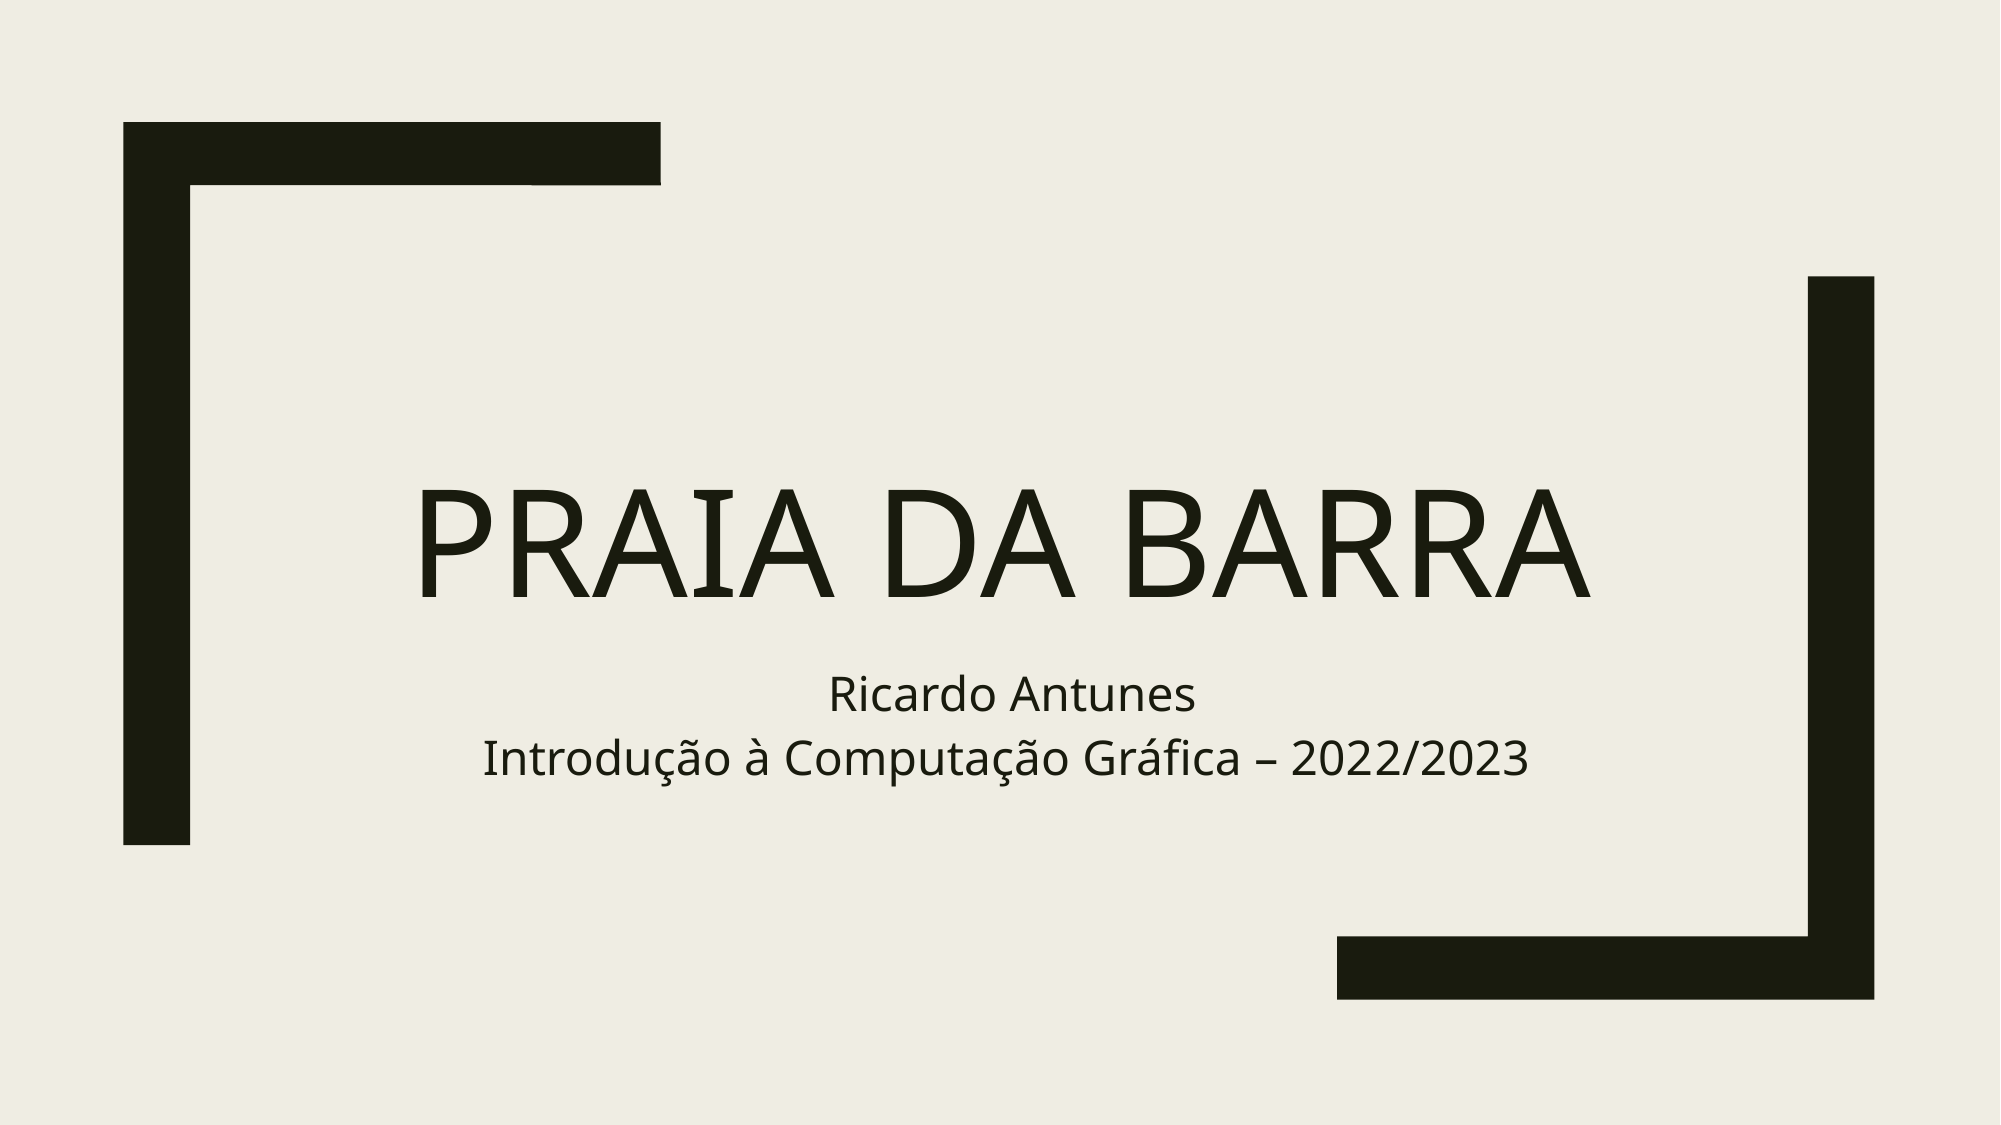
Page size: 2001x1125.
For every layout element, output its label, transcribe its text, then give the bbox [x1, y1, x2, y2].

title Praia da Barra [314, 293, 1686, 638]
subtitle Ricardo Antunes Introdução à Computação Gráfica – 2022/2023 [439, 649, 1586, 828]
